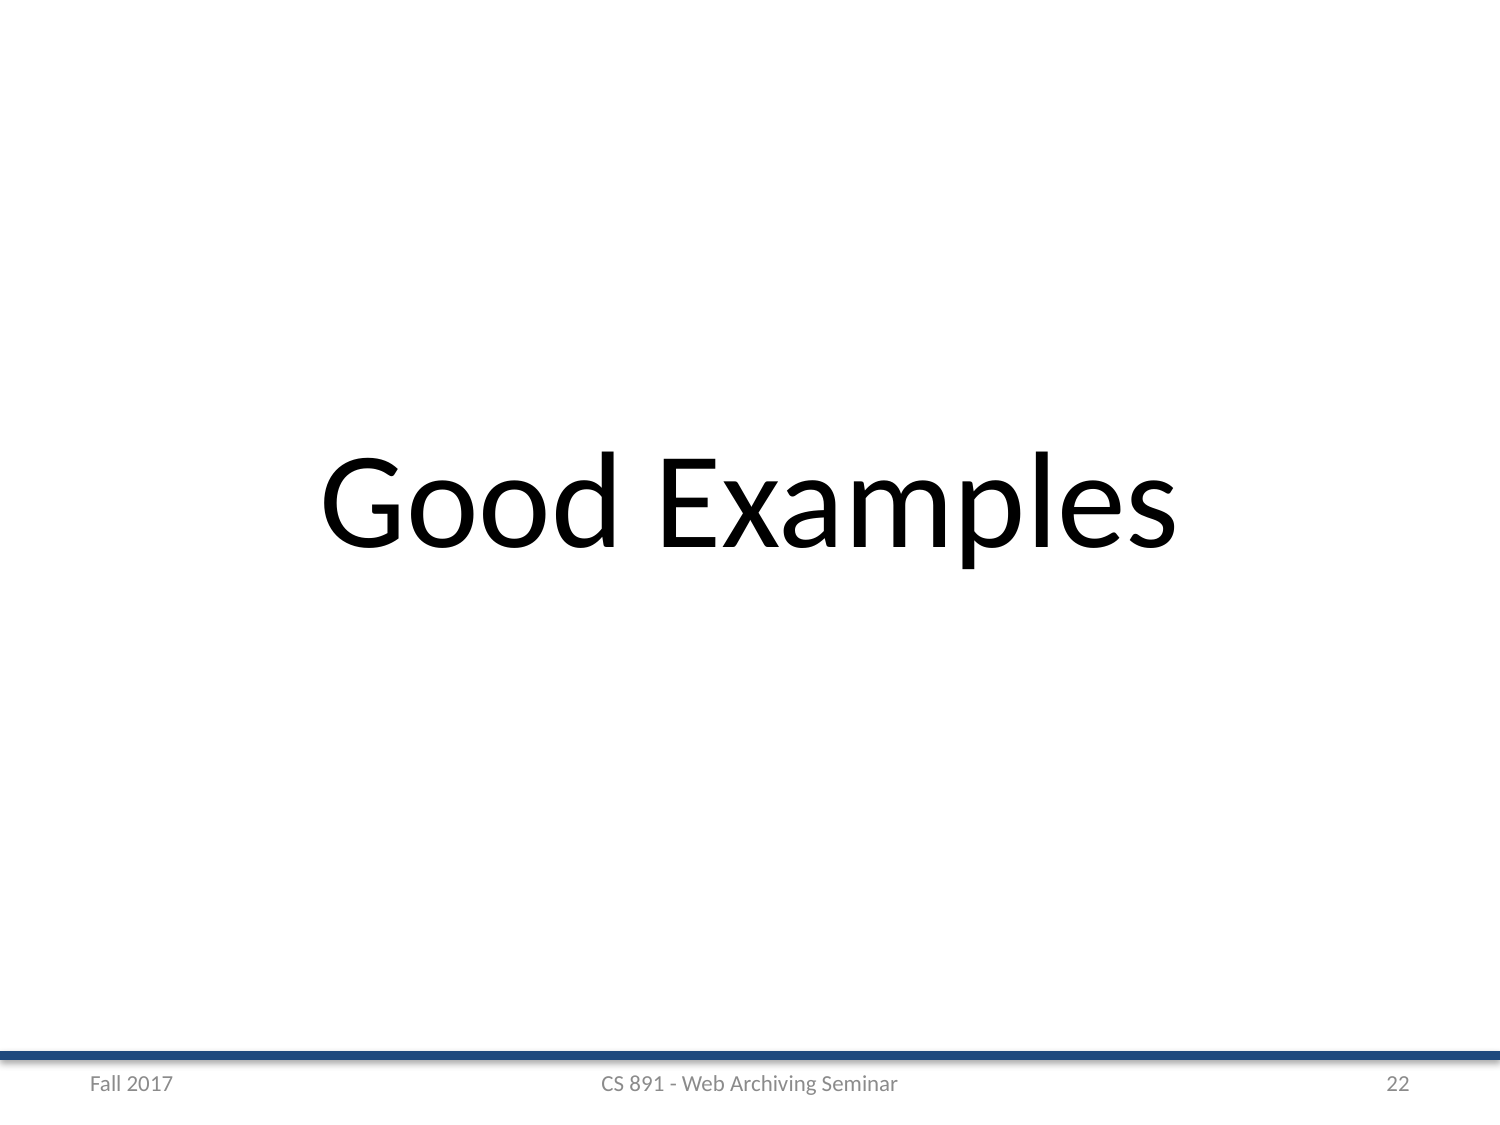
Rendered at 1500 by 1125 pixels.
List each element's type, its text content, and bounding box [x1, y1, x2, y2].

text_box Good Examples [304, 402, 1196, 583]
footer CS 891 - Web Archiving Seminar [512, 1062, 988, 1103]
slide_number Fall 2017 [75, 1062, 425, 1103]
slide_number 22 [1074, 1062, 1425, 1103]
